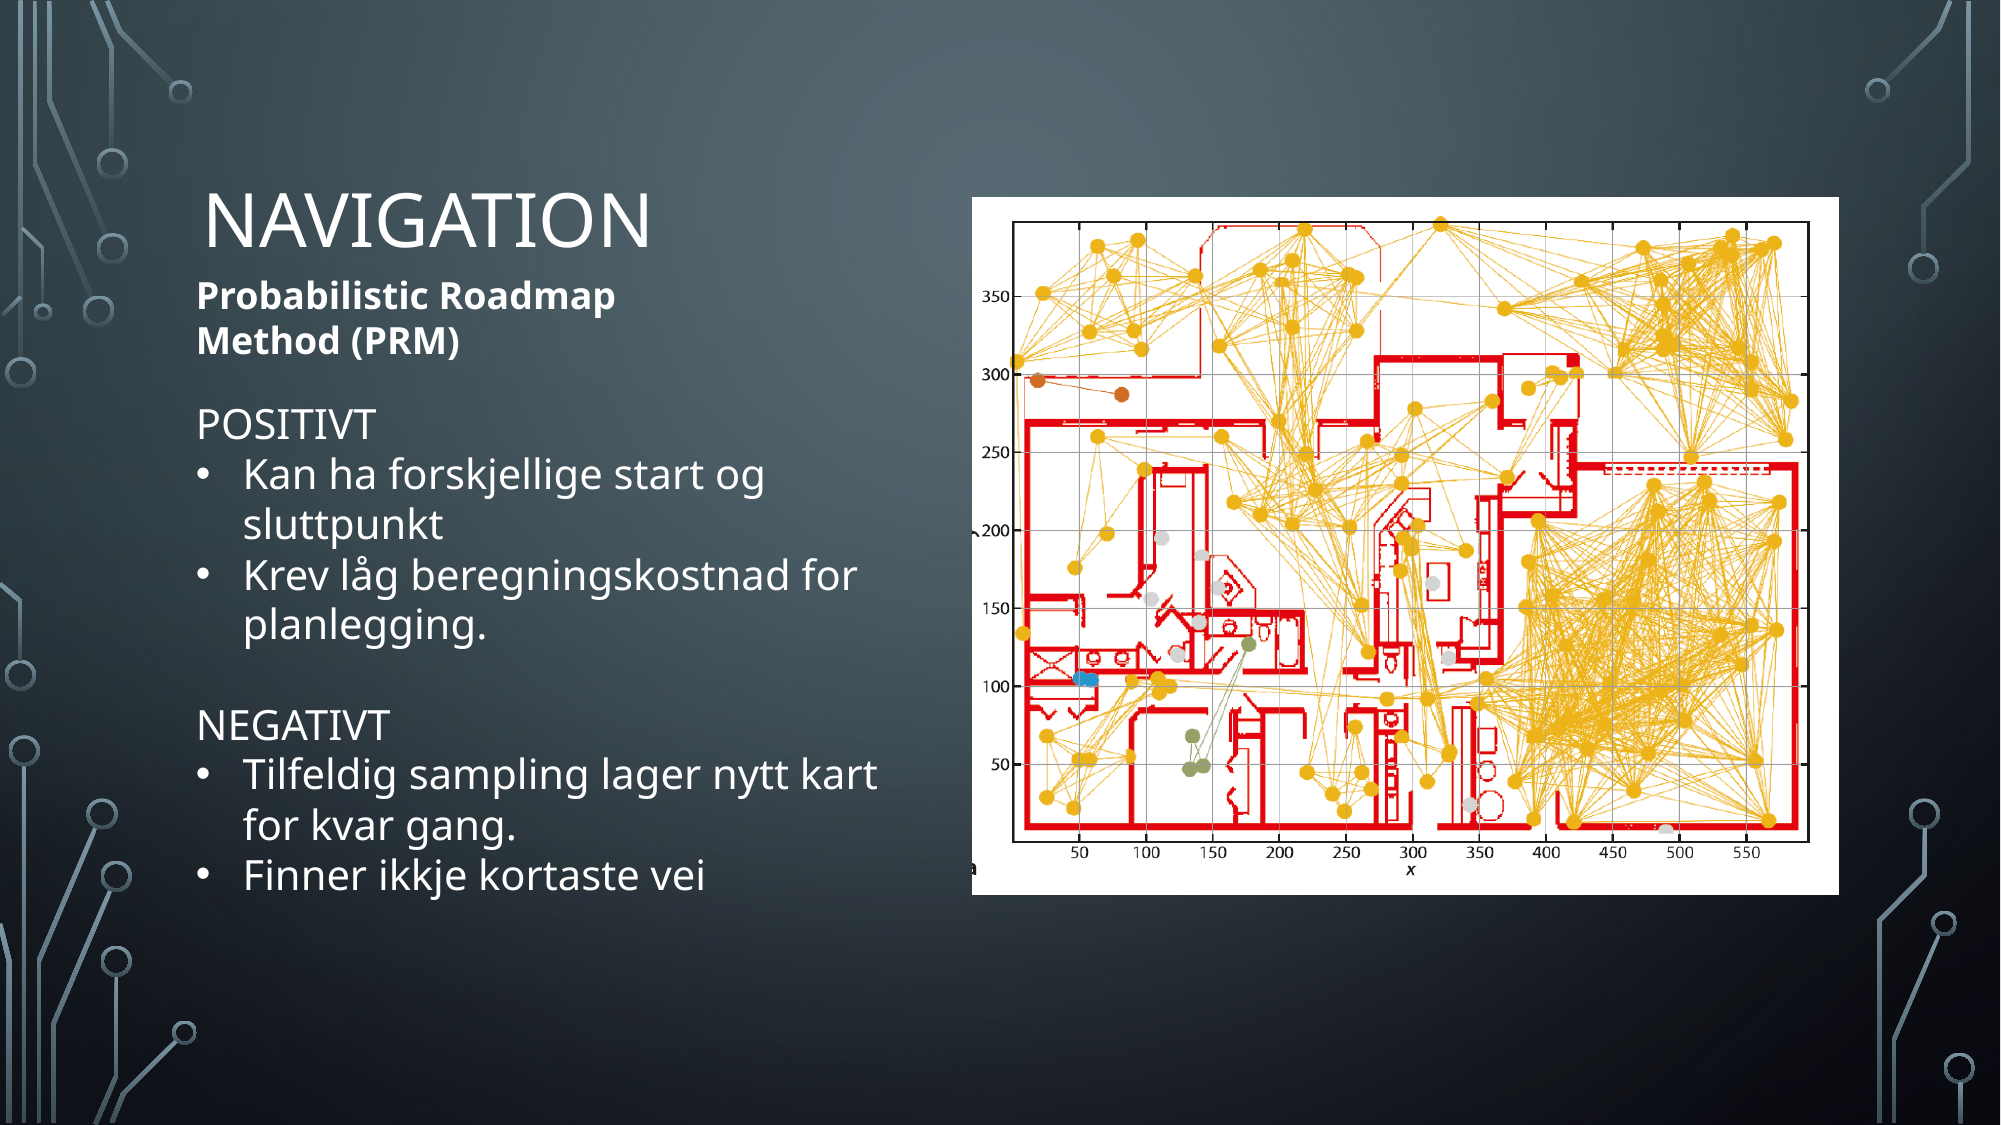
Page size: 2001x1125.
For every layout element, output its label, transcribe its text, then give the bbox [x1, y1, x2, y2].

text_box POSITIVT Kan ha forskjellige start og sluttpunkt Krev låg beregningskostnad for planlegging. NEGATIVT Tilfeldig sampling lager nytt kart for kvar gang. Finner ikkje kortaste vei [181, 390, 902, 906]
text_box Probabilistic Roadmap Method (PRM) [181, 264, 743, 370]
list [972, 196, 1839, 895]
title Navigation [187, 101, 1813, 344]
